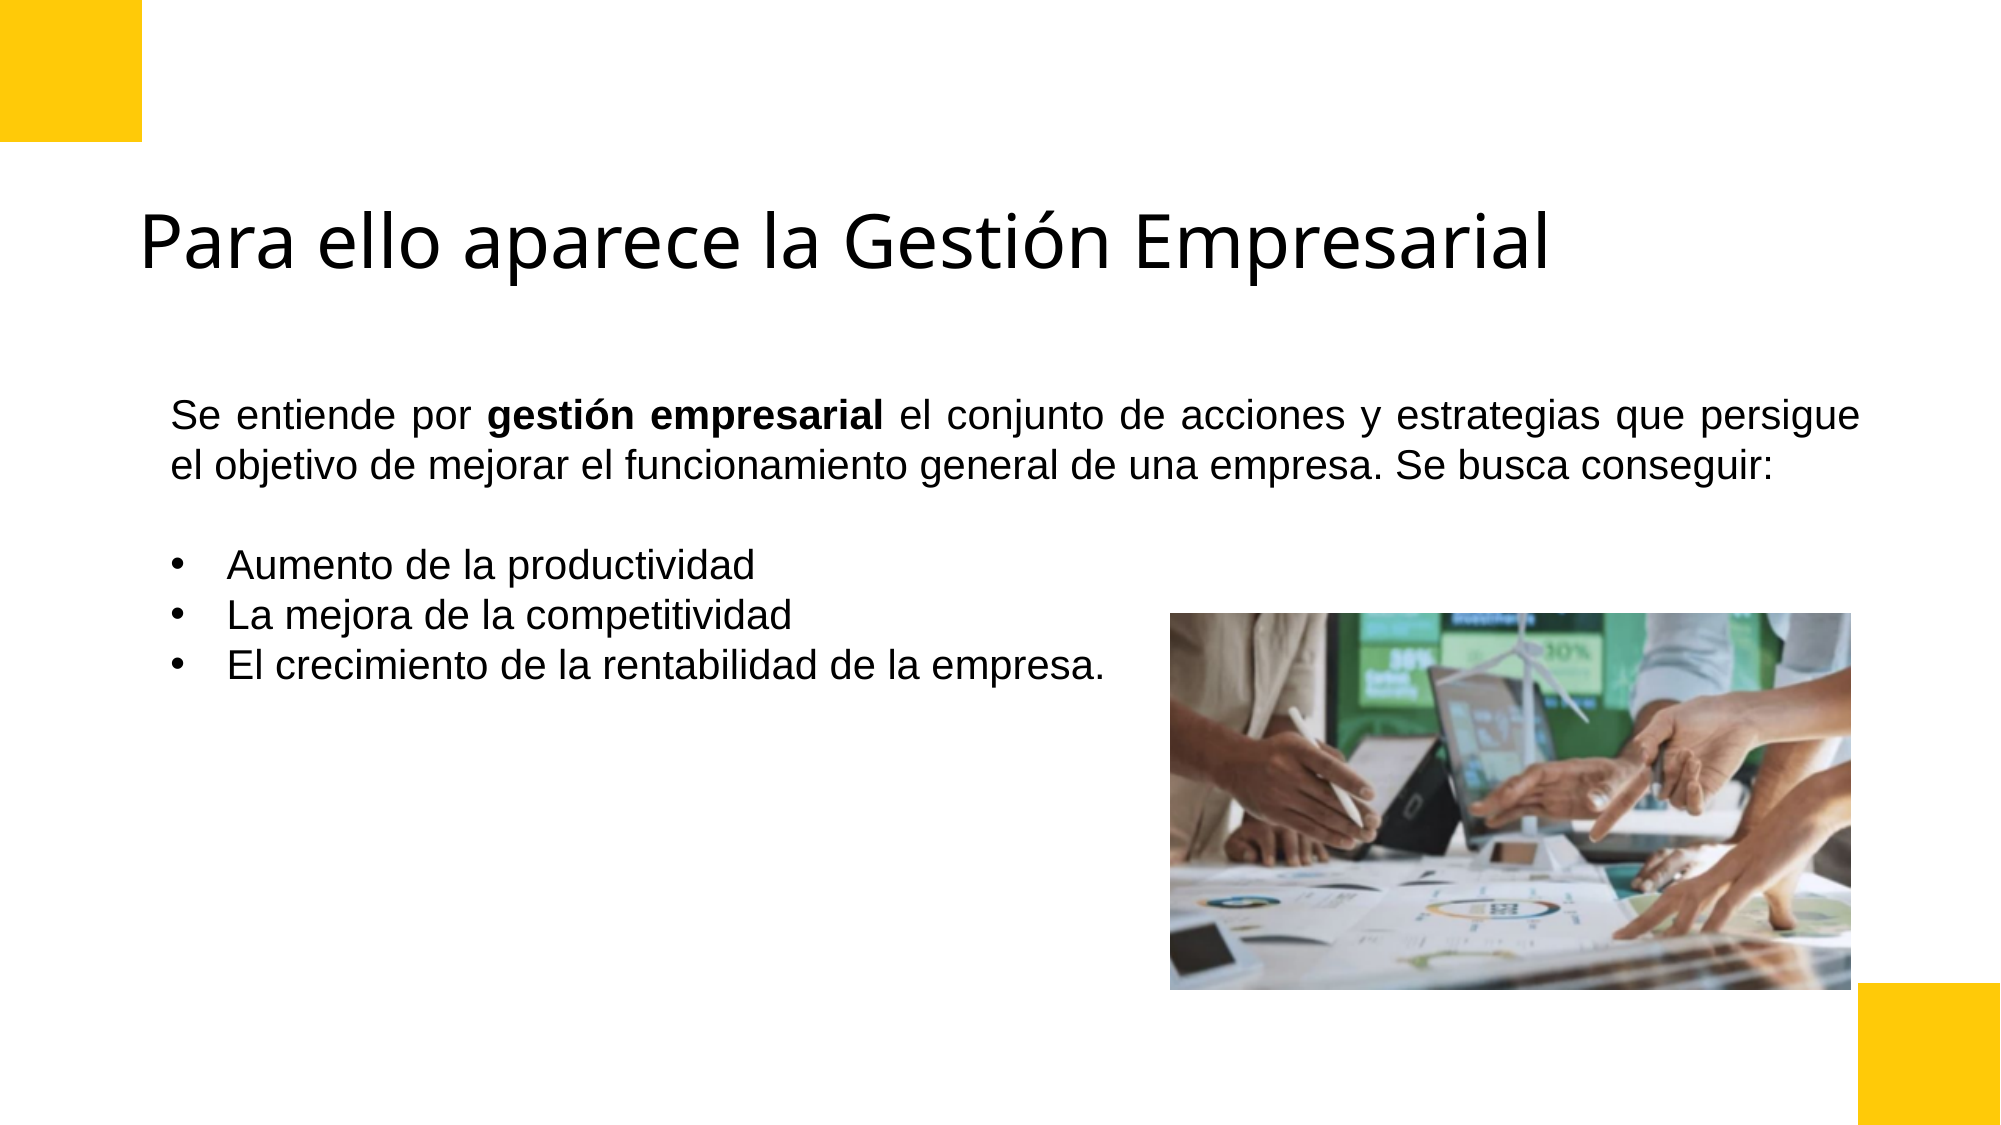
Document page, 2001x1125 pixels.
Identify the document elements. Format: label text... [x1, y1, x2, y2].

list Se entiende por gestión empresarial el conjunto de acciones y estrategias que persigue el objetivo de mejorar el funcionamiento general de una empresa. Se busca conseguir: Aumento de la productividad La mejora de la competitividad El crecimiento de la rentabilidad de la empresa. [170, 387, 1862, 594]
title Para ello aparece la Gestión Empresarial [138, 145, 1862, 332]
picture [1170, 613, 1851, 990]
